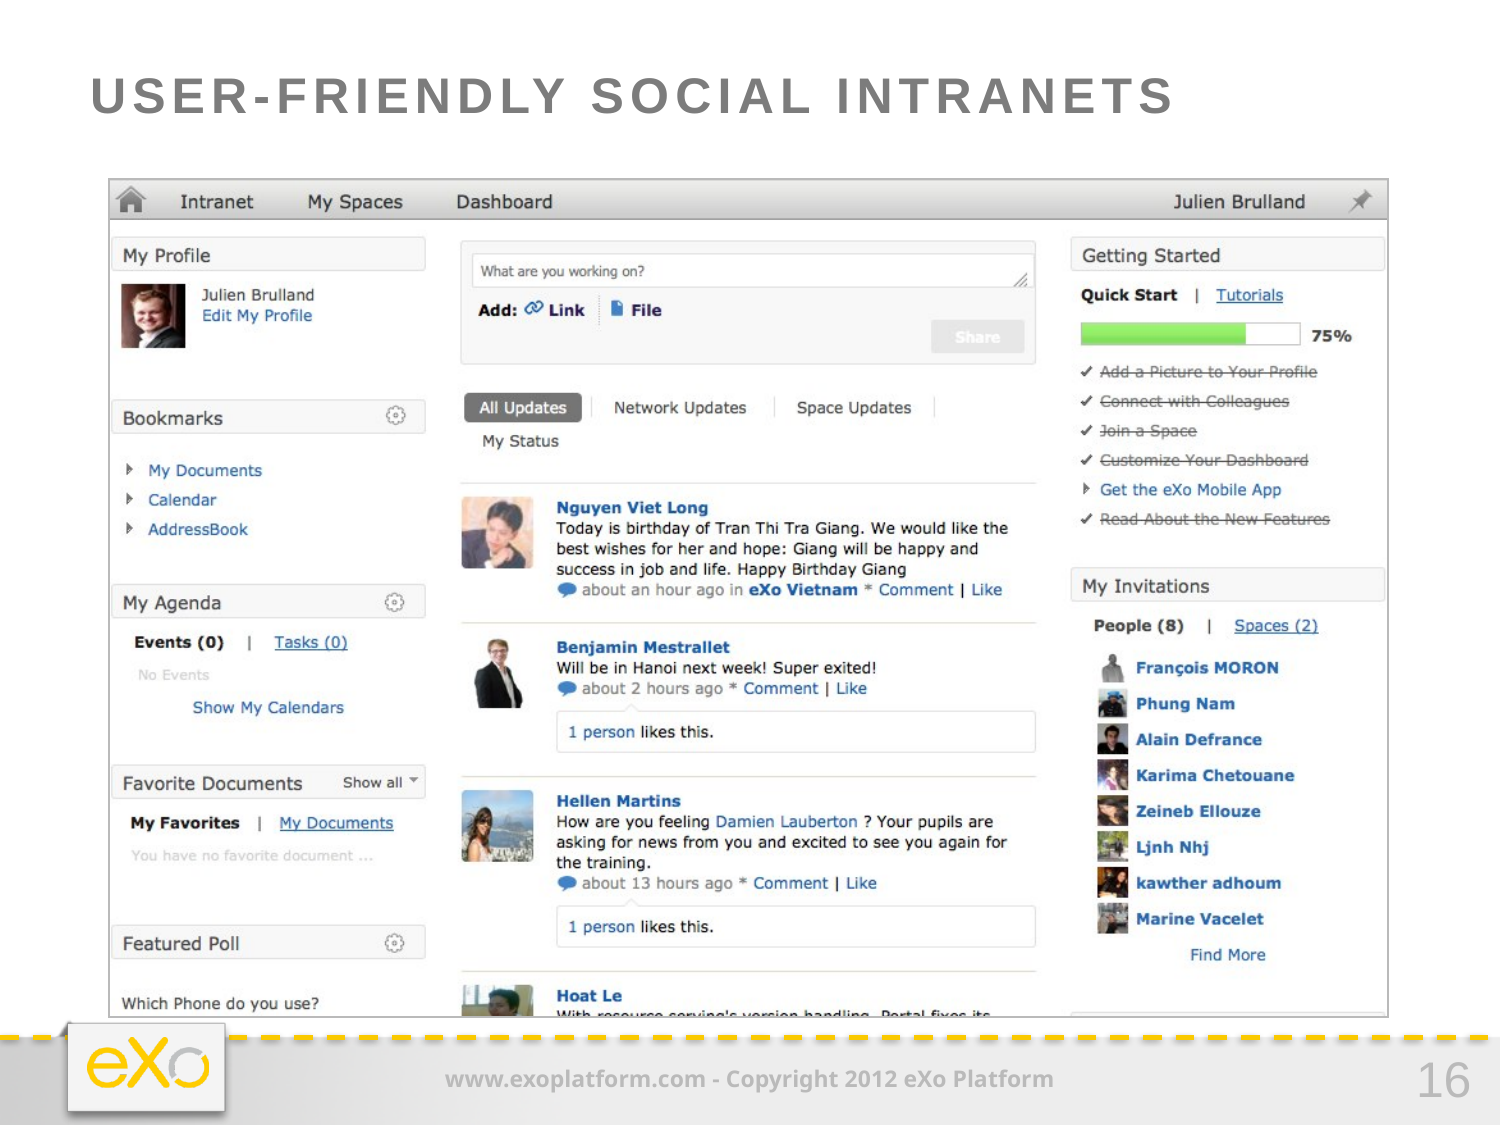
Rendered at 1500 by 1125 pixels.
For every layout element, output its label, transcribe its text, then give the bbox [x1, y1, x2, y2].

picture [0, 1010, 1500, 1125]
picture [109, 179, 1388, 1017]
title User-Friendly Social Intranets [75, 37, 1425, 150]
